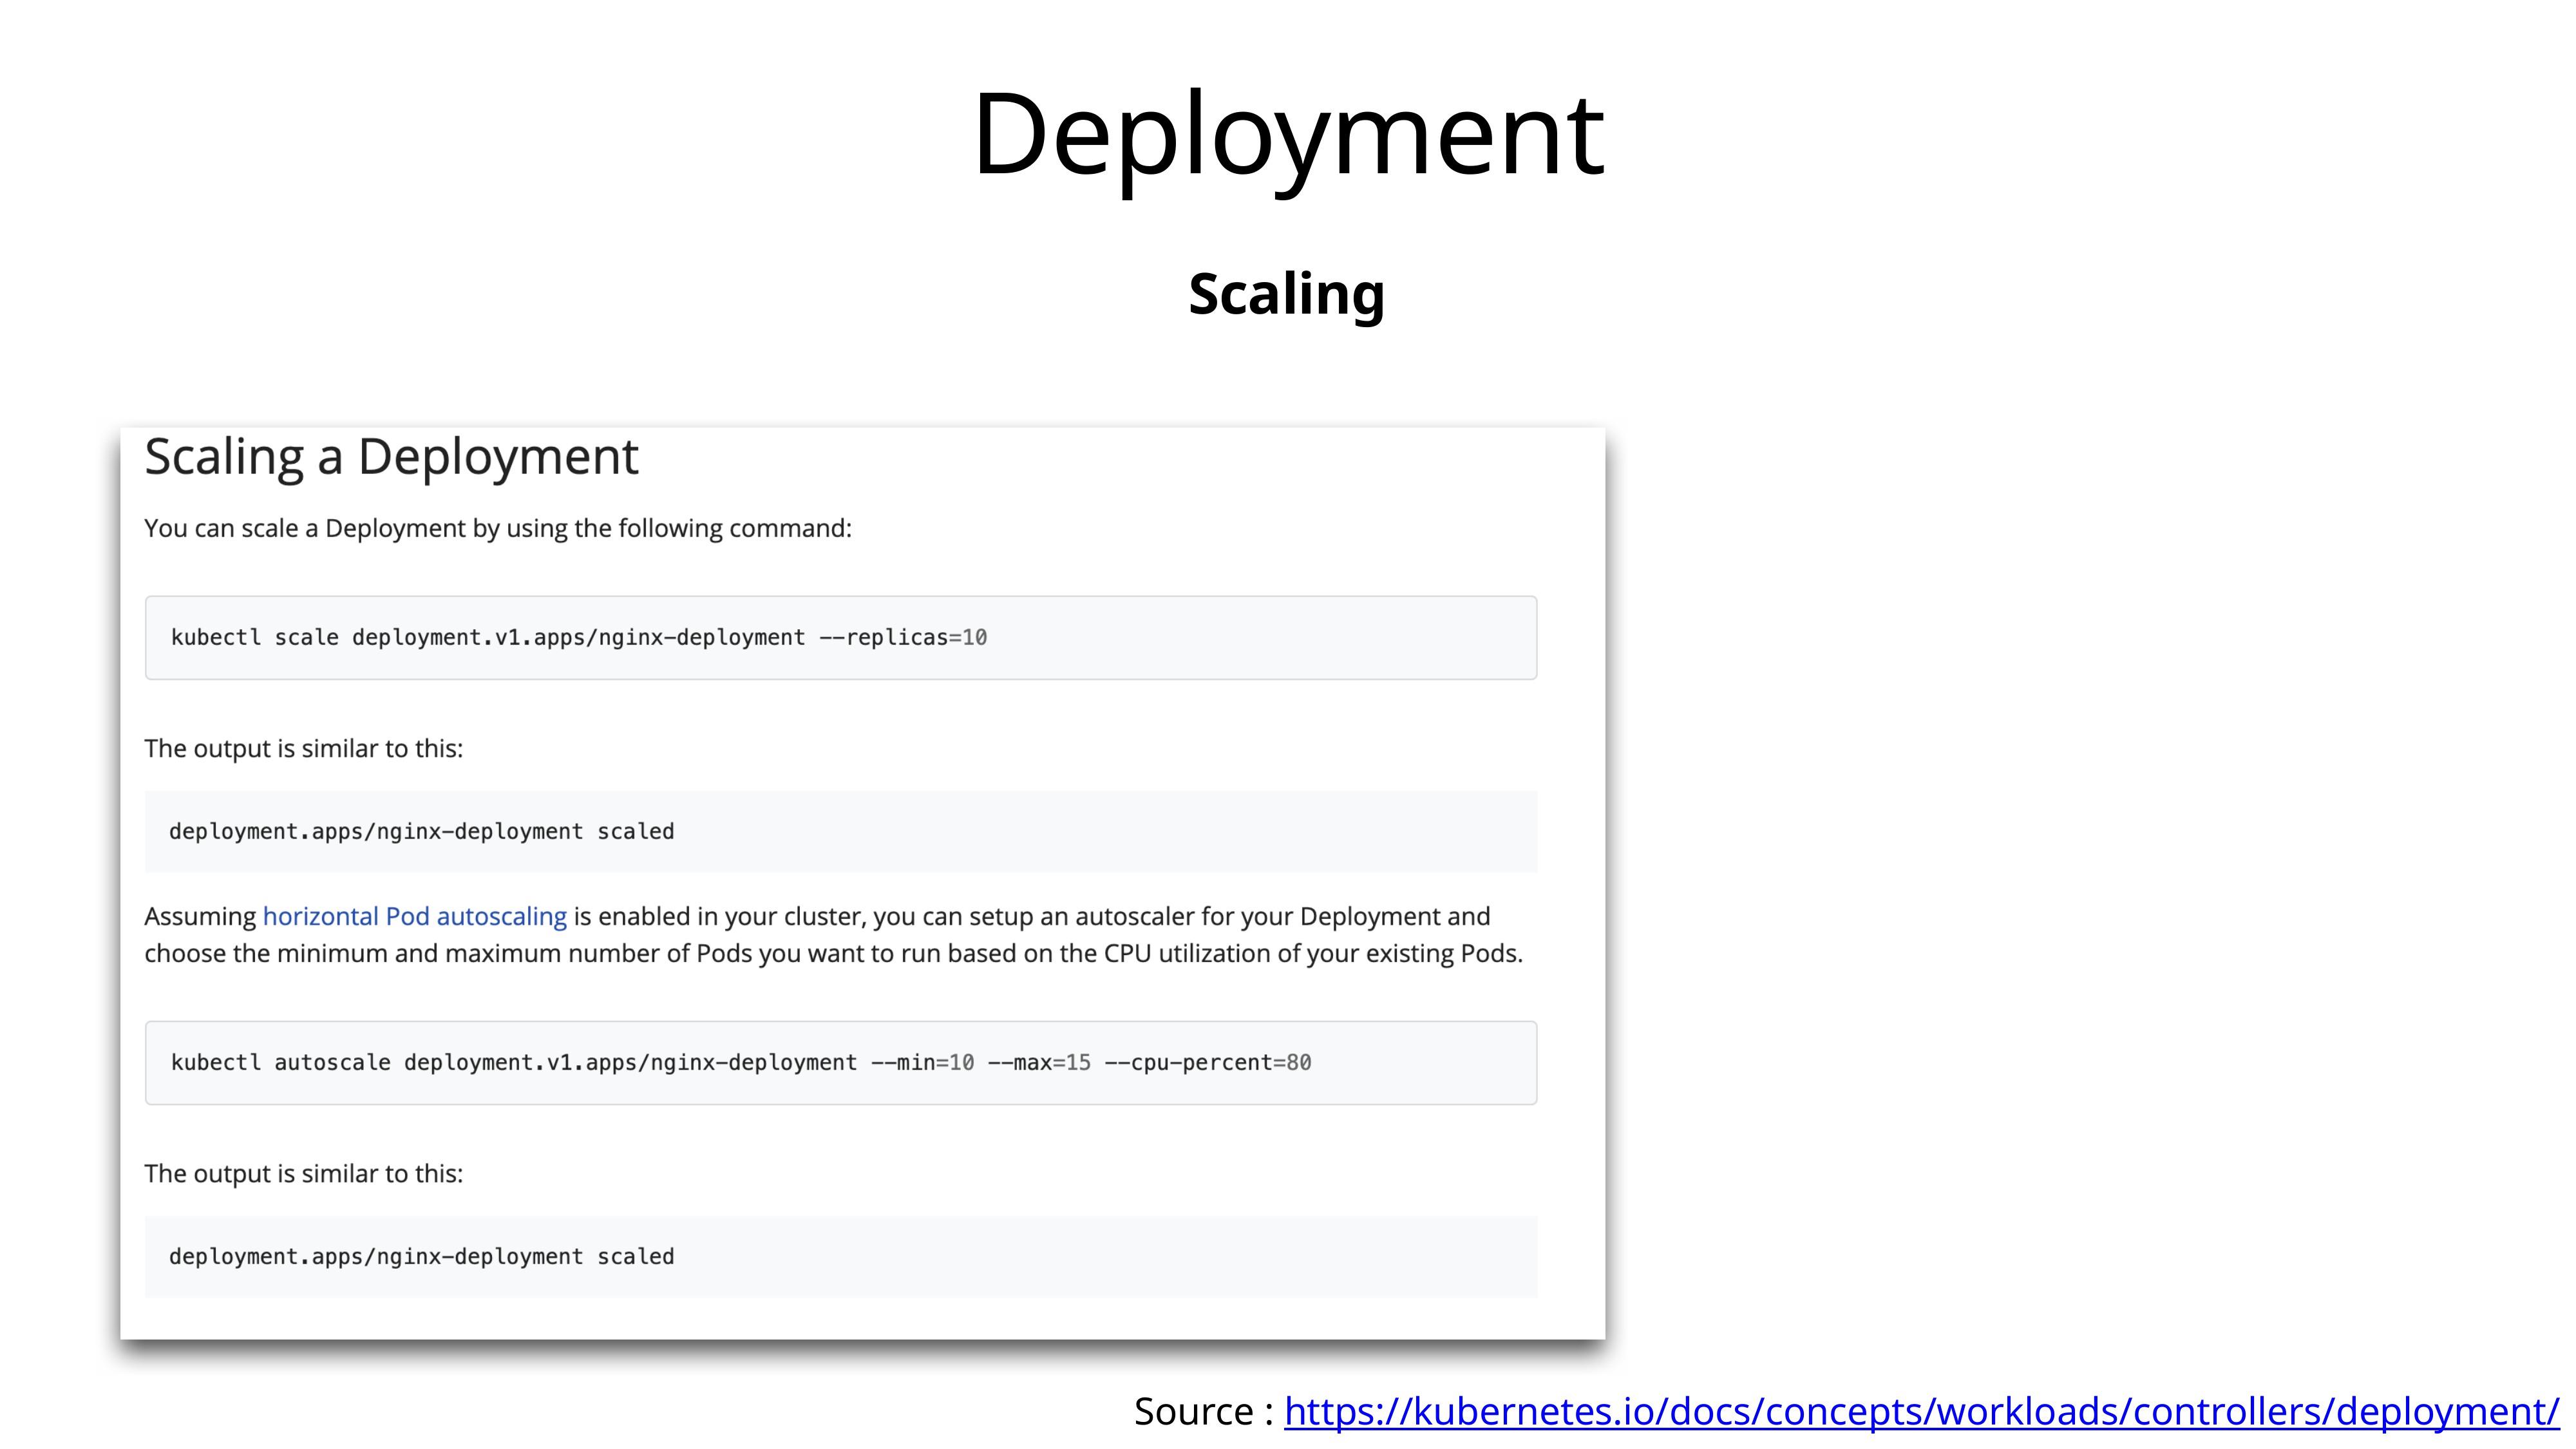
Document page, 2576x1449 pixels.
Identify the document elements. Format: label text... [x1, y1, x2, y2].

list Scaling [128, 251, 2448, 341]
title Deployment [128, 81, 2448, 251]
text_box Source : https://kubernetes.io/docs/concepts/workloads/controllers/deployment/ [1128, 1382, 2566, 1439]
picture [120, 428, 1606, 1340]
